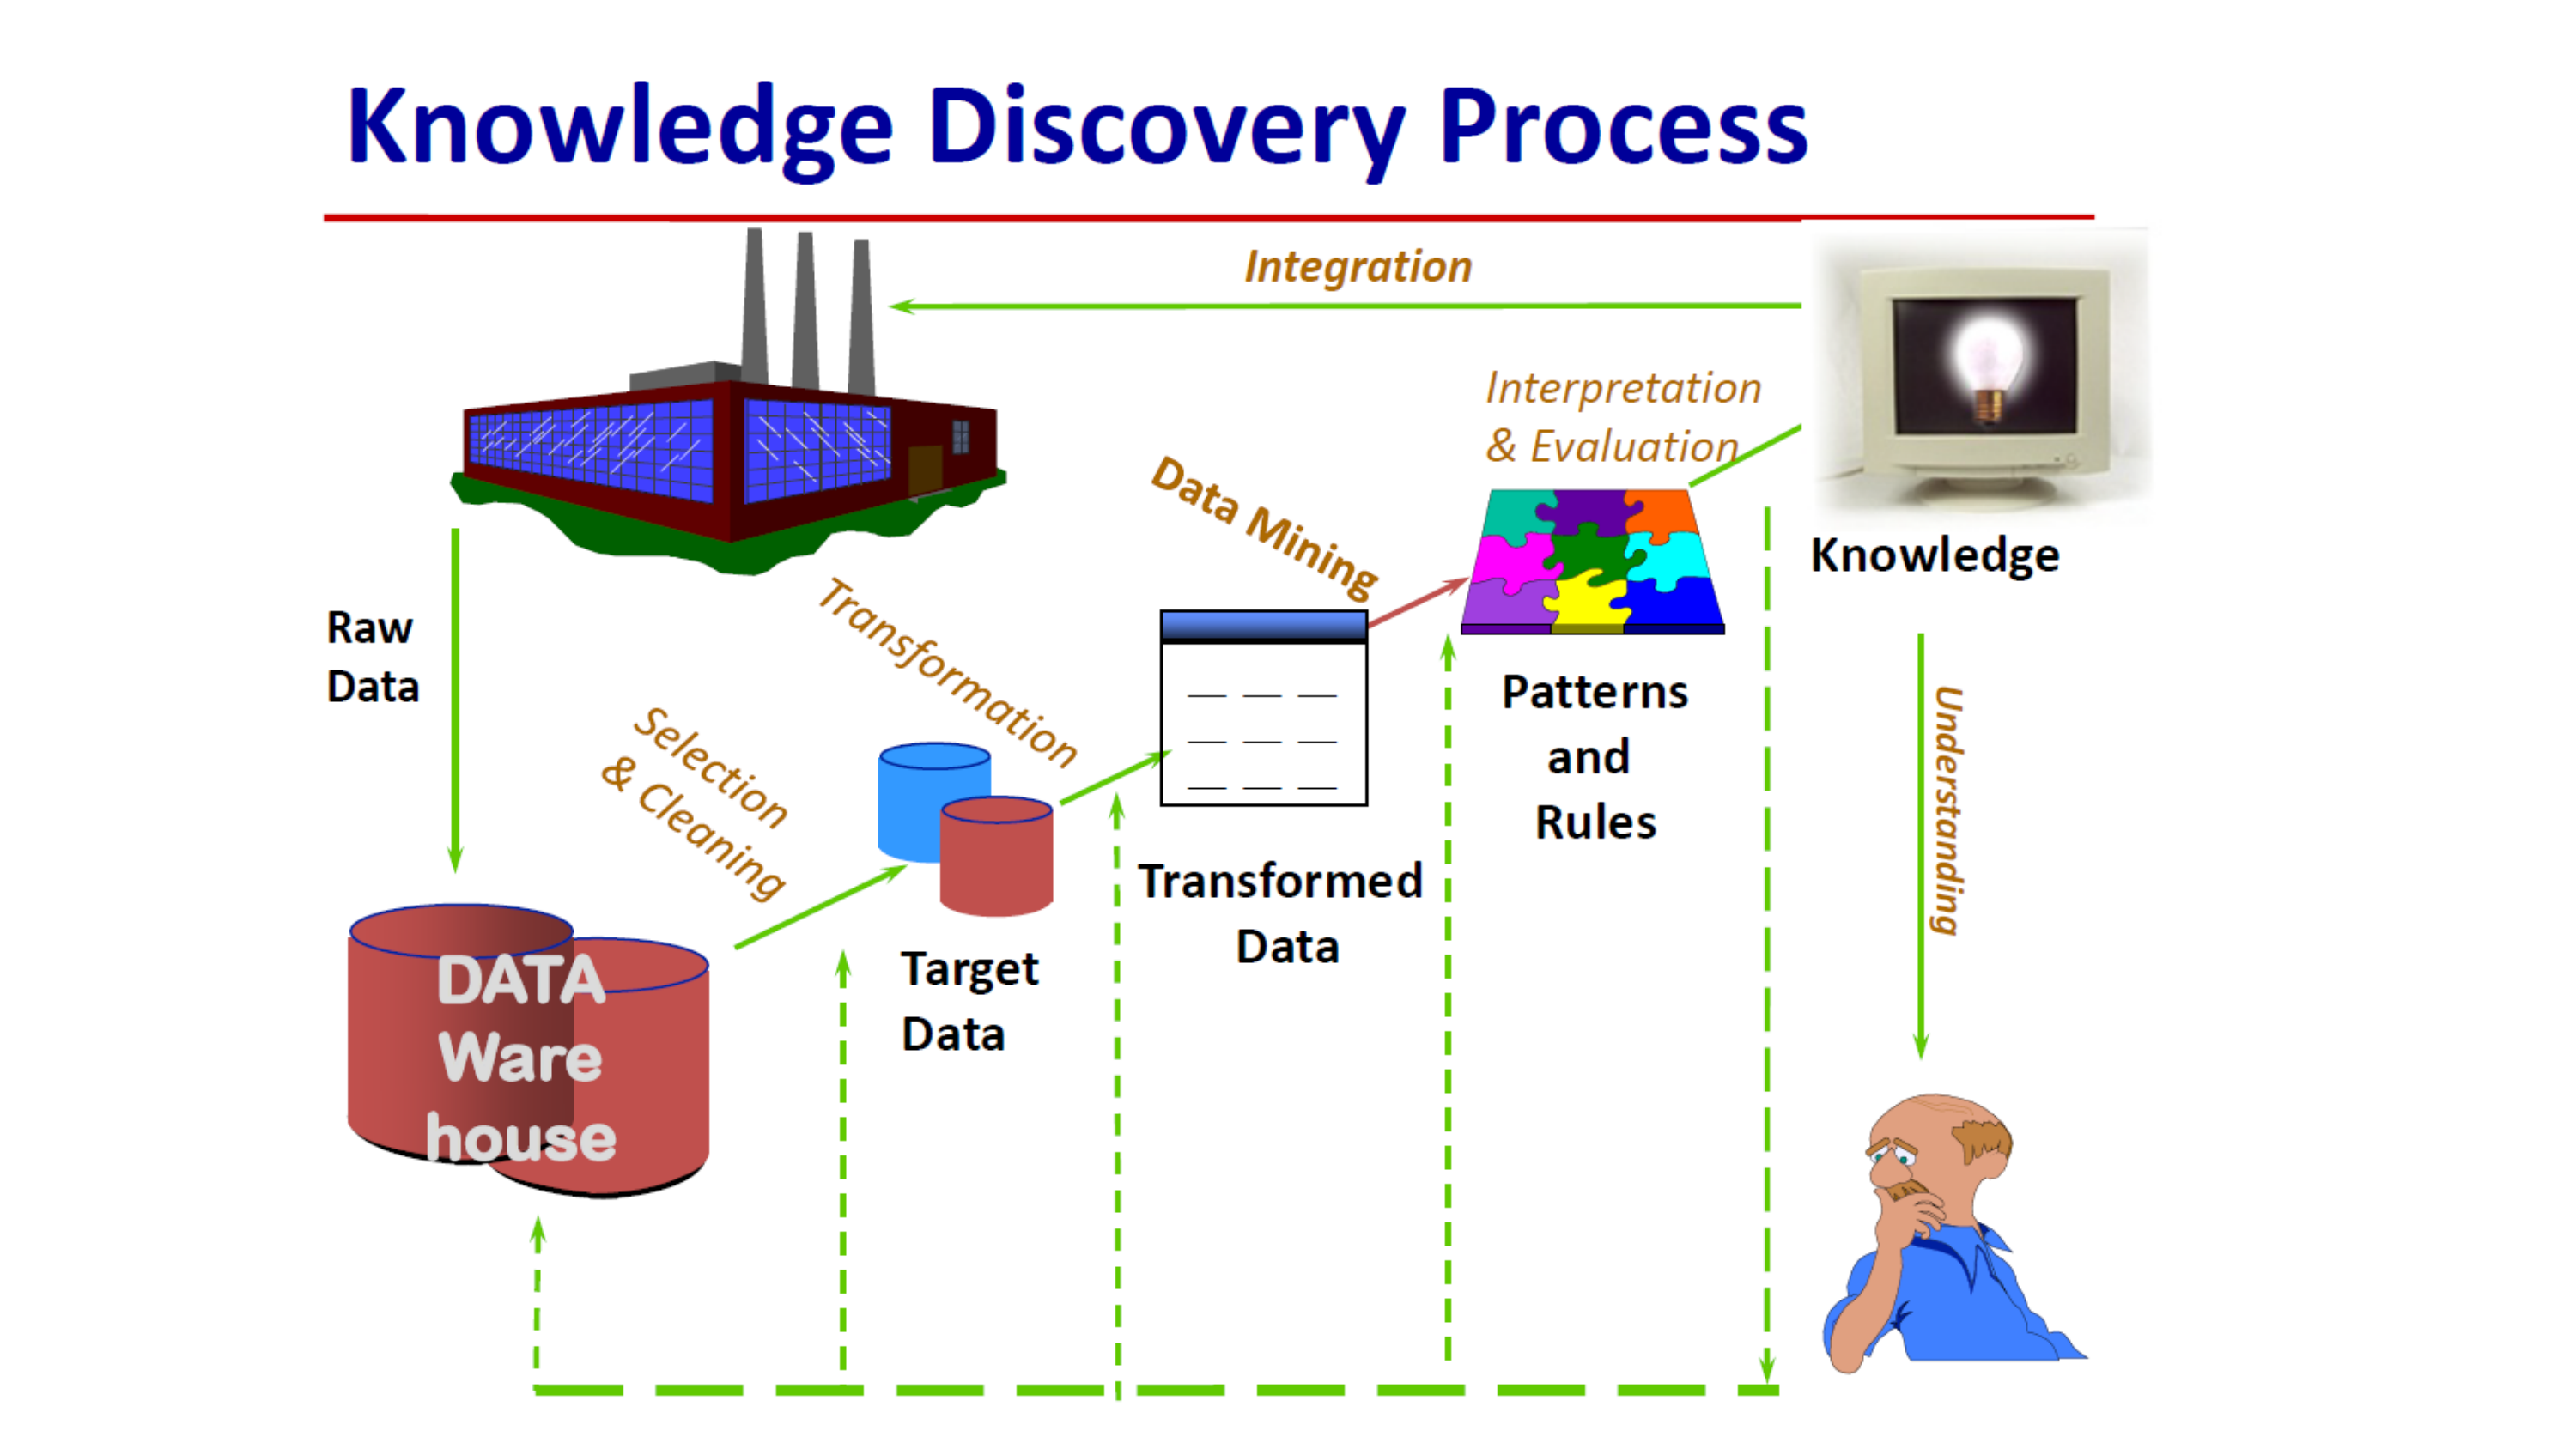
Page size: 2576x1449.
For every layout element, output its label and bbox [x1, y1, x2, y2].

picture [278, 47, 2169, 1410]
